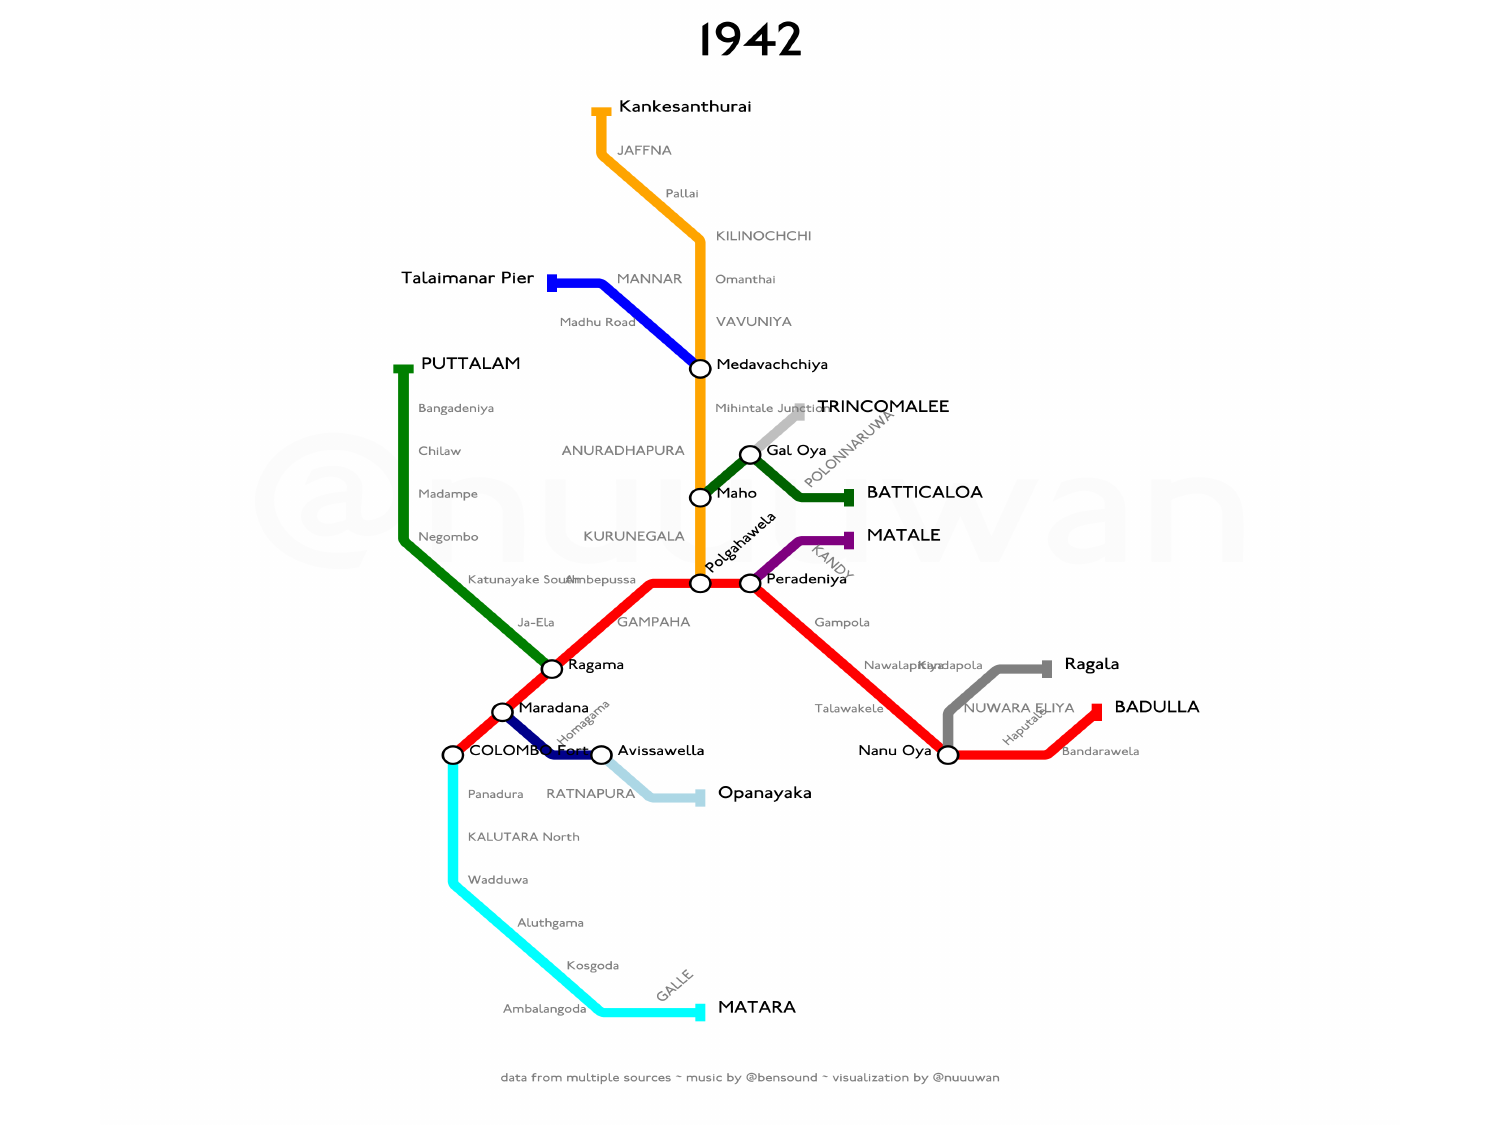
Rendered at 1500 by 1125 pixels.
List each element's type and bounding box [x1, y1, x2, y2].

picture [100, 0, 1400, 1125]
